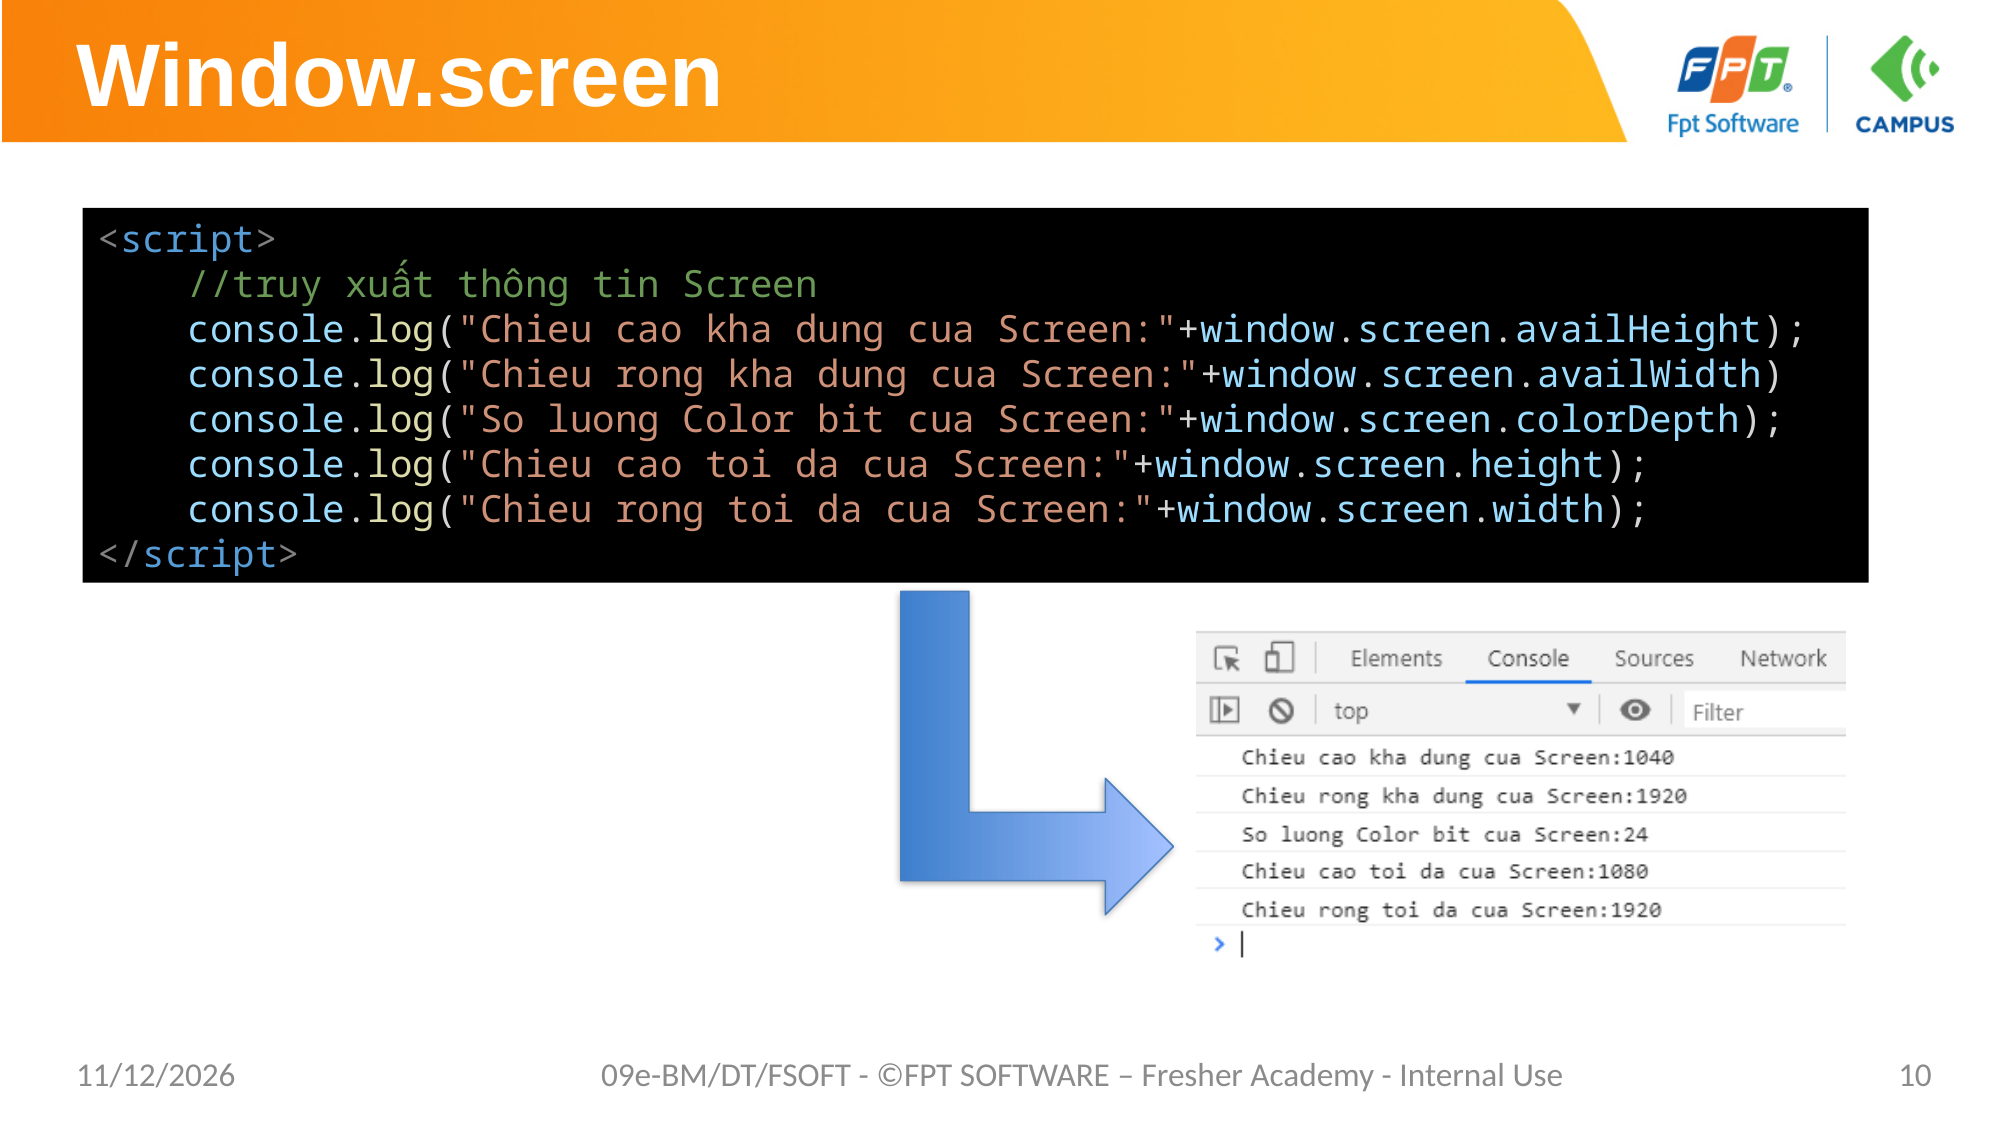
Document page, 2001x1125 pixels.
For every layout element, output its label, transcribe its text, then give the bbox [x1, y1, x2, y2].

picture [2, 0, 1998, 1125]
text_box [900, 590, 1174, 916]
slide_number 10 [1800, 1042, 1947, 1103]
text_box <script> //truy xuất thông tin Screen console.log("Chieu cao kha dung cua Screen:"+window.screen.availHeight); console.log("Chieu rong kha dung cua Screen:"+window.screen.availWidth) console.log("So luong Color bit cua Screen:"+window.screen.colorDepth); console.log("Chieu cao toi da cua Screen:"+window.screen.height); console.log("Chieu rong toi da cua Screen:"+window.screen.width); </script> [82, 207, 1869, 583]
footer 09e-BM/DT/FSOFT - ©FPT SOFTWARE – Fresher Academy - Internal Use [385, 1042, 1780, 1103]
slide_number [60, 1042, 360, 1103]
title Window.screen [60, 0, 1567, 141]
